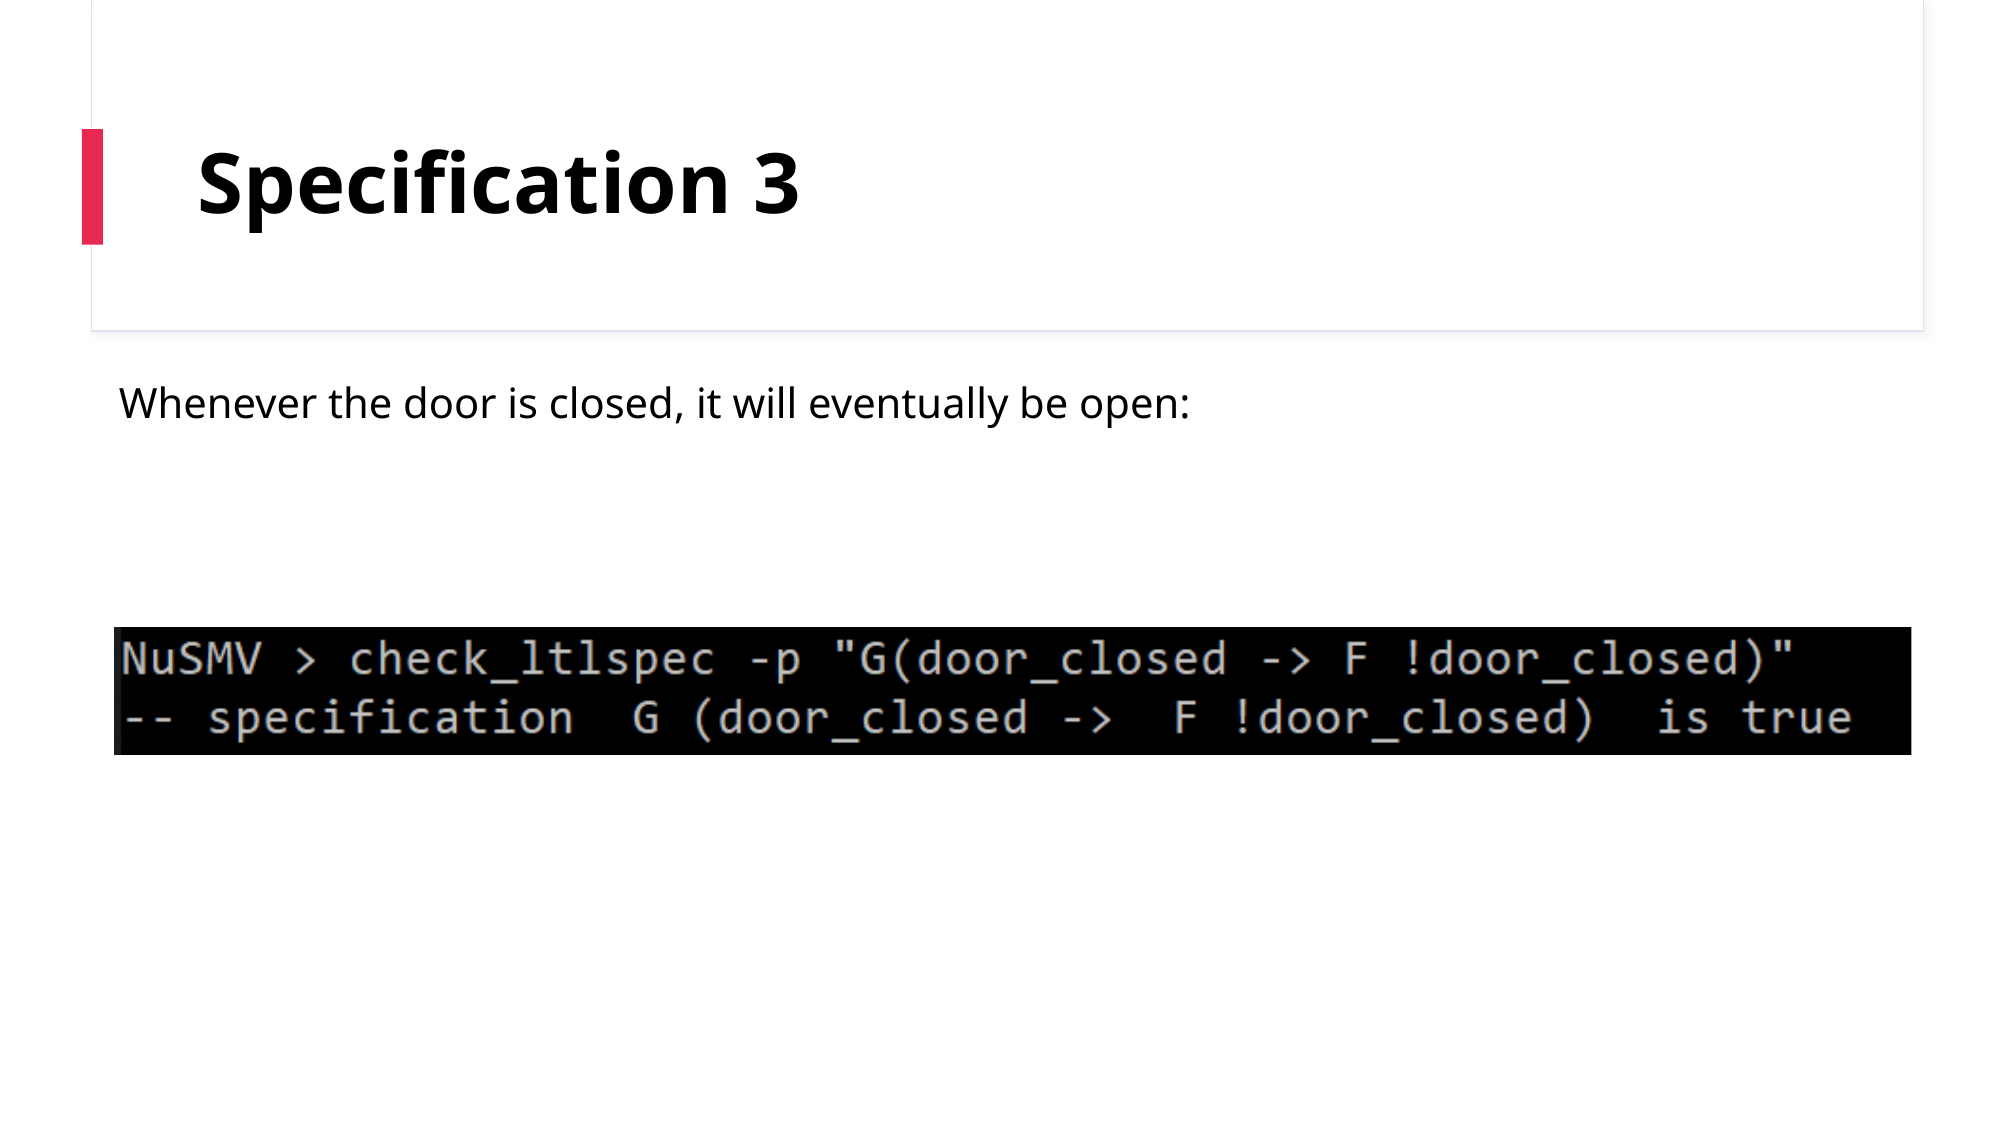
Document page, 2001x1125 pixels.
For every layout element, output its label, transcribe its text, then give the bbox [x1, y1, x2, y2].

title Specification 3 [183, 90, 1851, 284]
picture [103, 627, 1912, 755]
